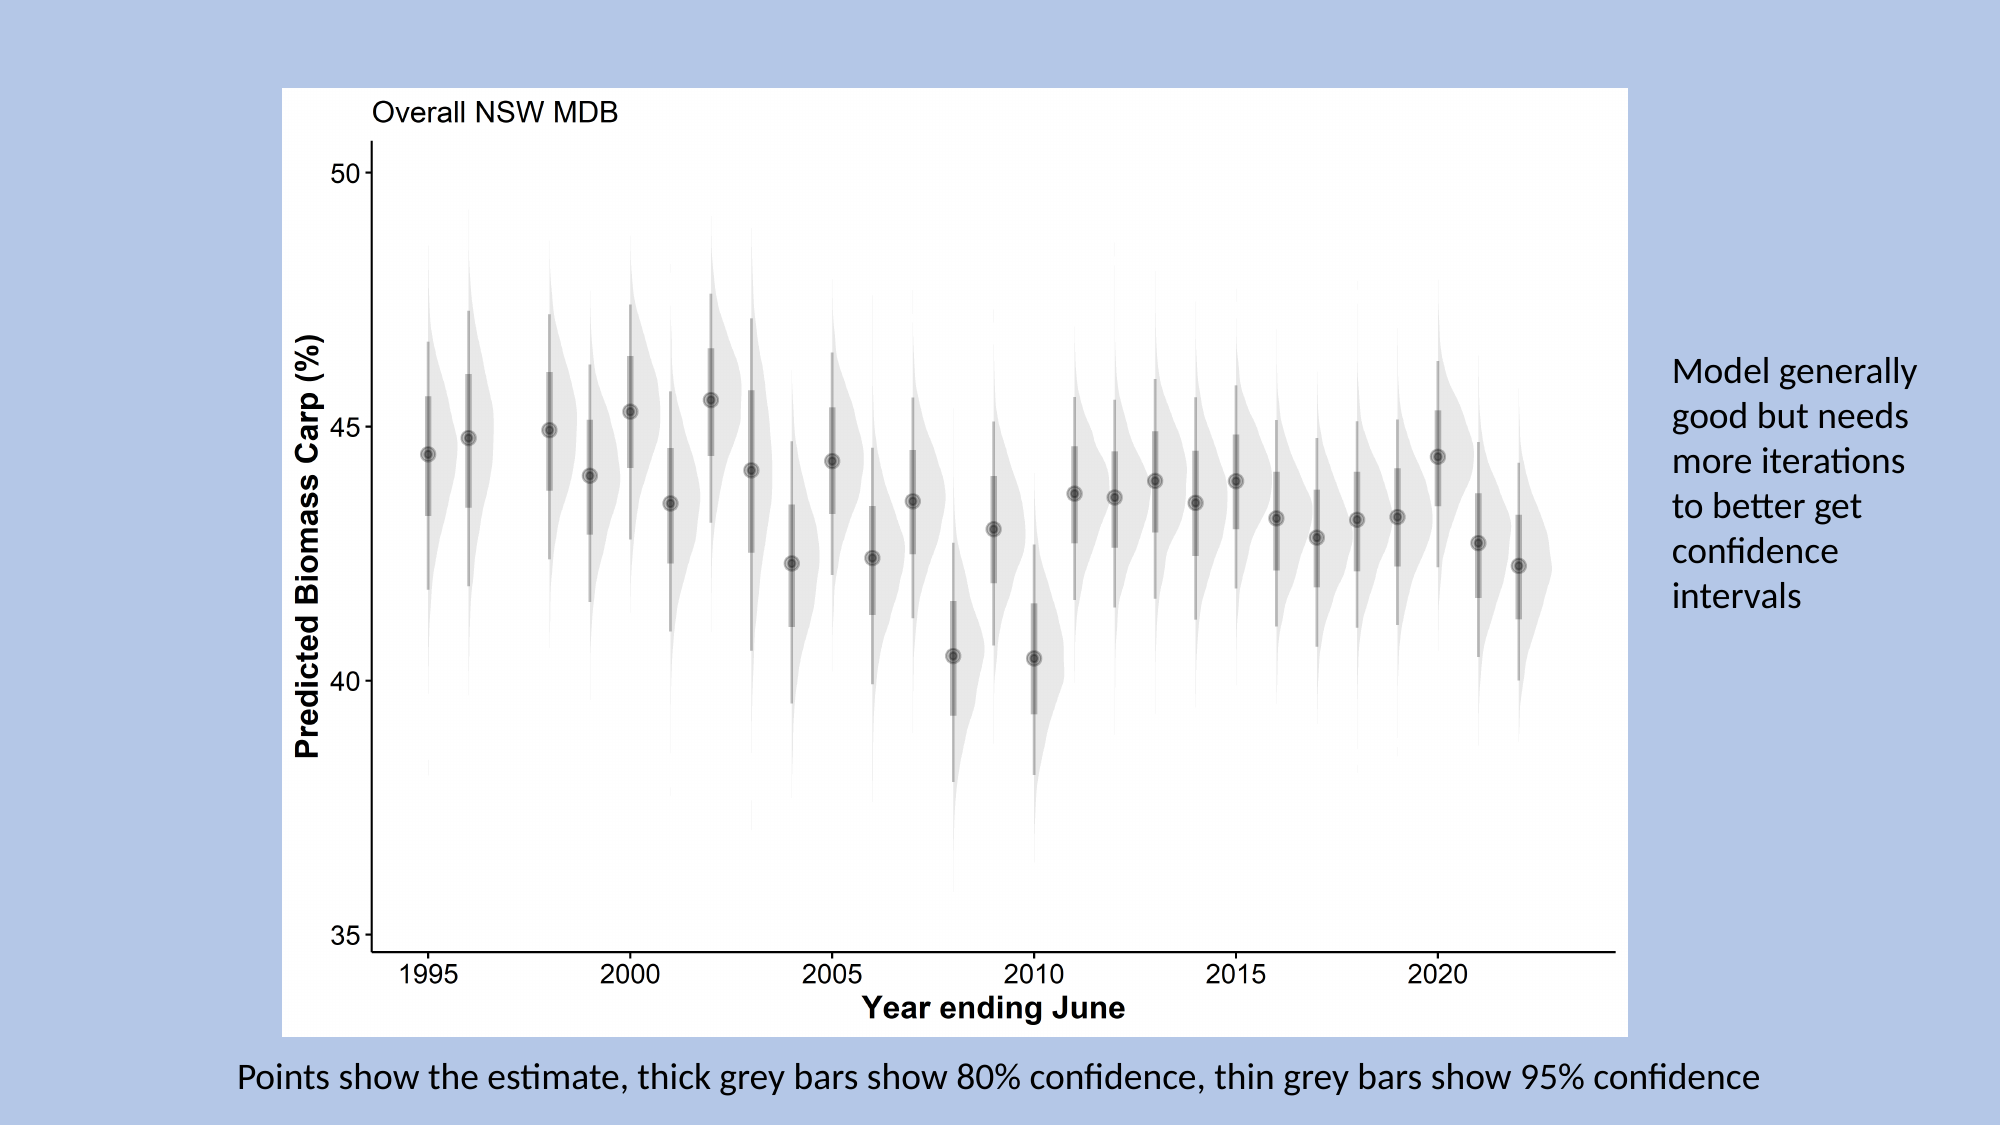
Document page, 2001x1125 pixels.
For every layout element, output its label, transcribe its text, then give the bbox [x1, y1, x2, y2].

text_box Model generally good but needs more iterations to better get confidence intervals [1657, 338, 1945, 624]
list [282, 88, 1628, 1037]
text_box Points show the estimate, thick grey bars show 80% confidence, thin grey bars show 95% confidence [222, 1045, 1778, 1105]
